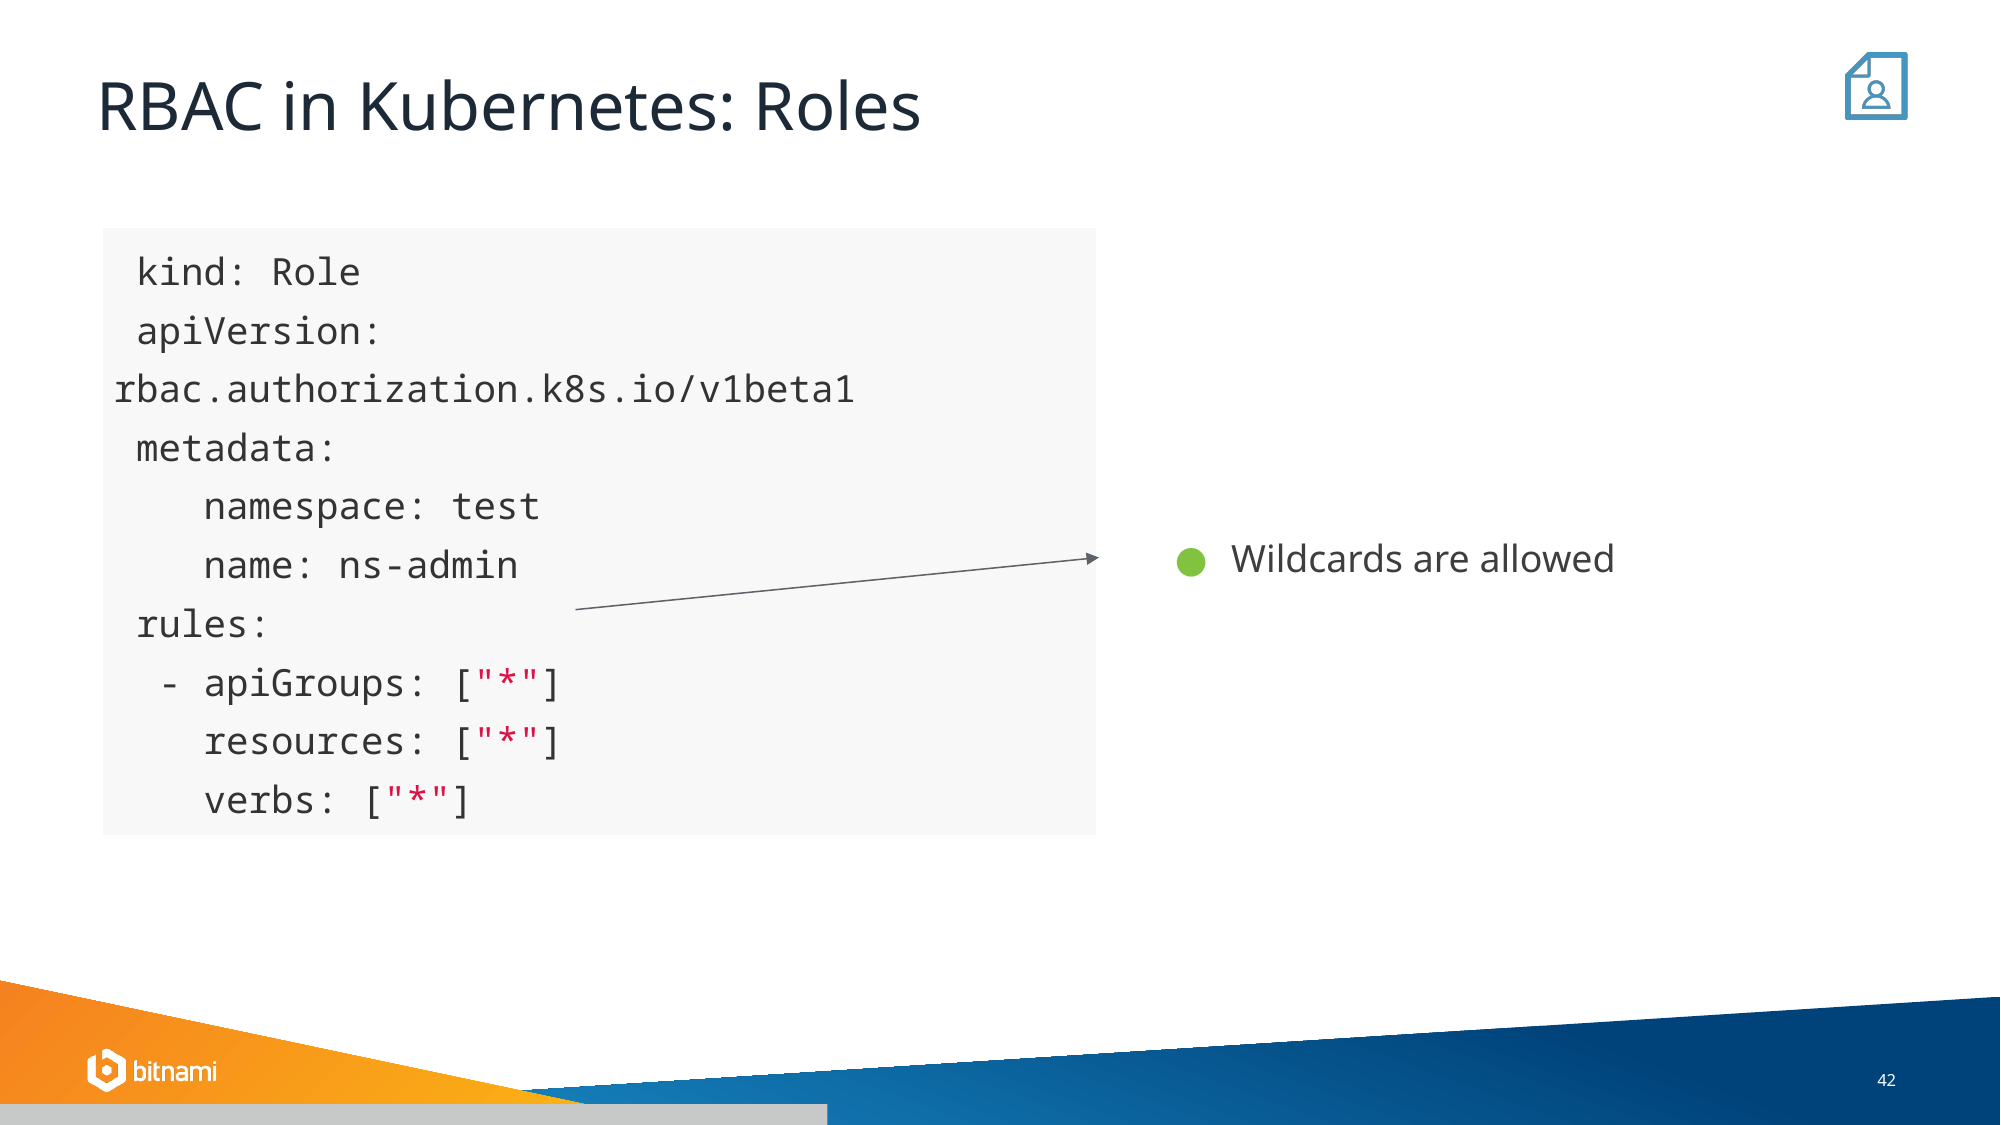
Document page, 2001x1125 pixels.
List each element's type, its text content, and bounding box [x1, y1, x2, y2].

picture [1845, 51, 1913, 120]
picture [81, 1044, 222, 1096]
slide_number ‹#› [1857, 1051, 1912, 1112]
table_header kind: Role apiVersion: rbac.authorization.k8s.io/v1beta1 metadata: namespace: test name: ns-admin rules: - apiGroups: ["*"] resources: ["*"] verbs: ["*"] [103, 228, 1096, 835]
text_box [575, 557, 1100, 610]
title RBAC in Kubernetes: Roles [81, 52, 1649, 153]
text_box [0, 1104, 828, 1125]
text_box Wildcards are allowed [1141, 520, 1671, 605]
